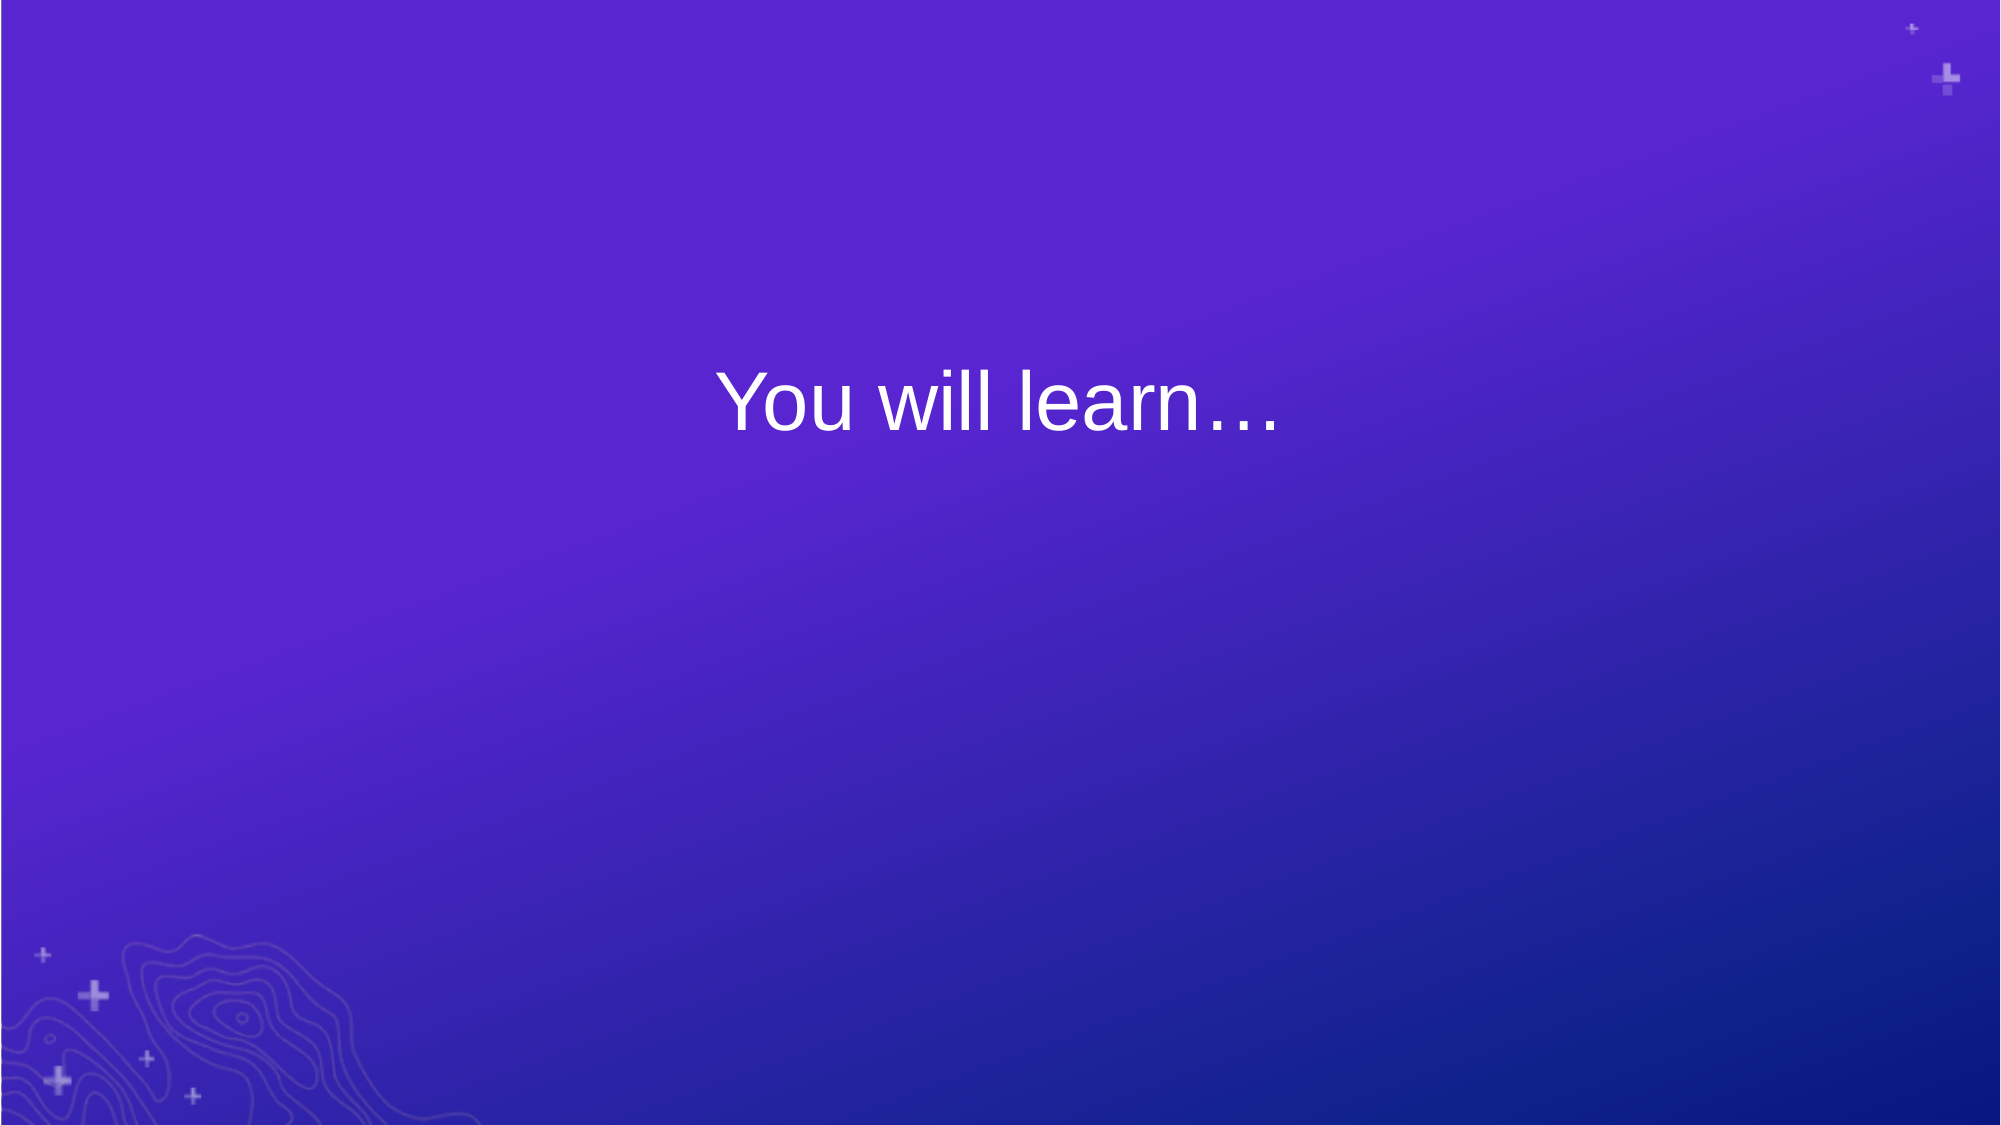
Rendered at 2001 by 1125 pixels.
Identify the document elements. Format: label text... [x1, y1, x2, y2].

title You will learn… [112, 347, 1889, 449]
